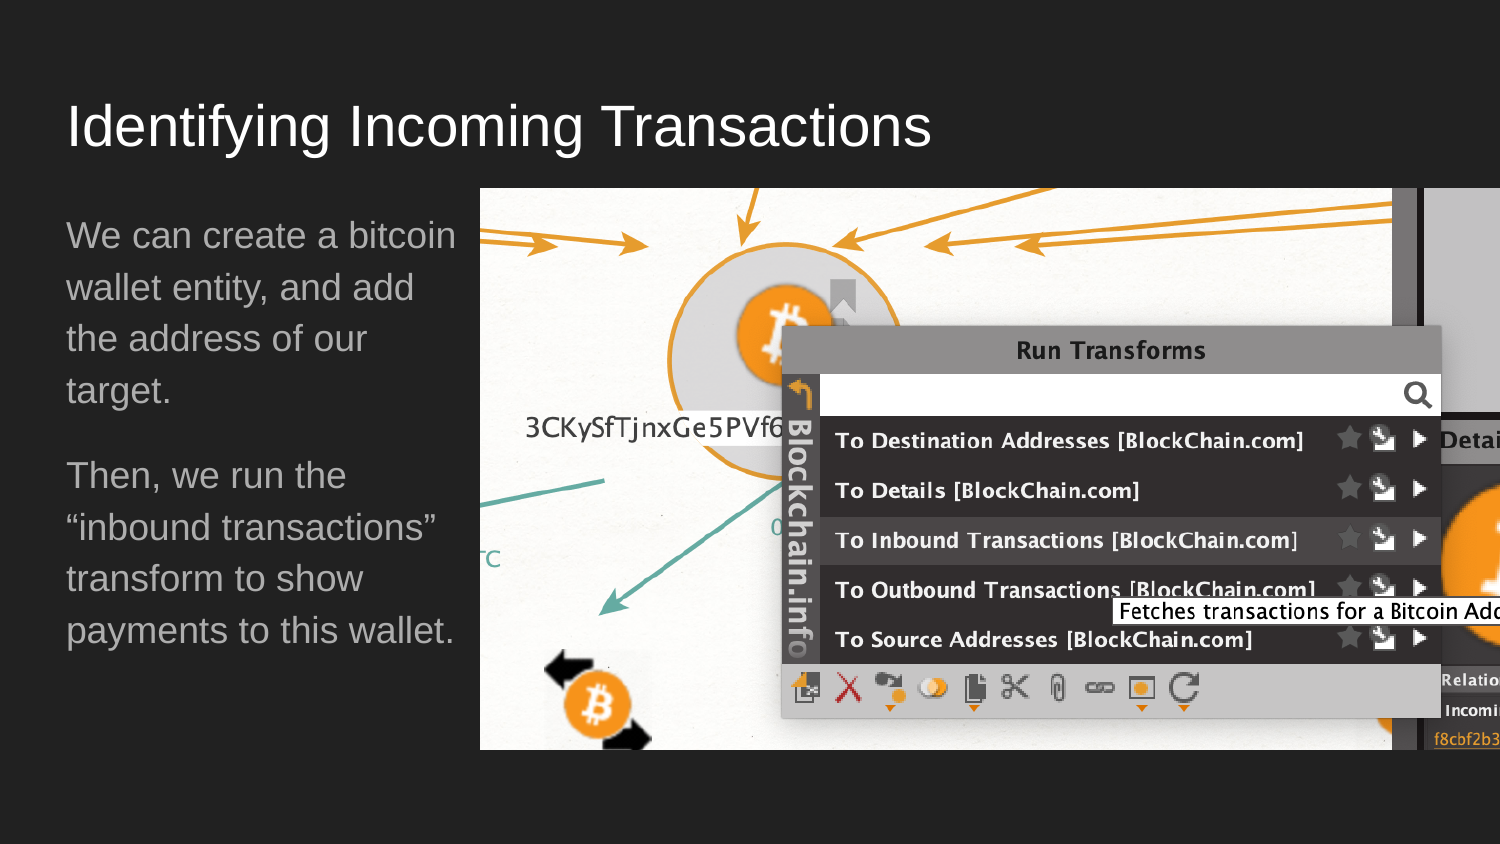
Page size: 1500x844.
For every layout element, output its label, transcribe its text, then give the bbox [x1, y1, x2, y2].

list We can create a bitcoin wallet entity, and add the address of our target. Then, we run the “inbound transactions” transform to show payments to this wallet. [51, 189, 477, 750]
title Identifying Incoming Transactions [51, 72, 1449, 167]
picture [479, 188, 1500, 750]
